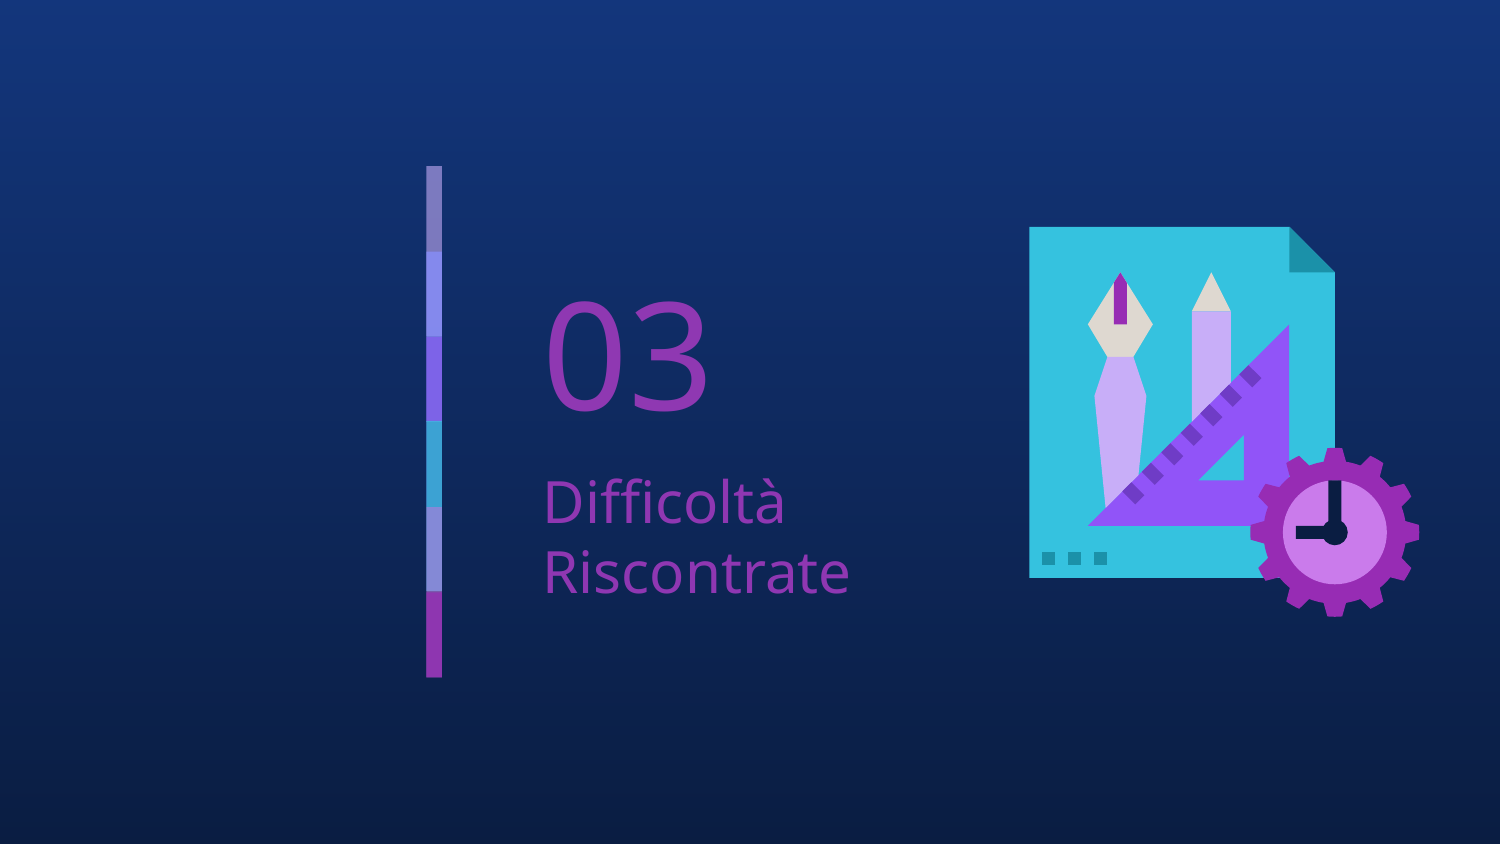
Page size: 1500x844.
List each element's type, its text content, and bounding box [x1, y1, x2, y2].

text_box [1029, 226, 1420, 618]
title 03 [527, 249, 790, 450]
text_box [425, 165, 443, 678]
title Difficoltà Riscontrate [527, 450, 958, 595]
